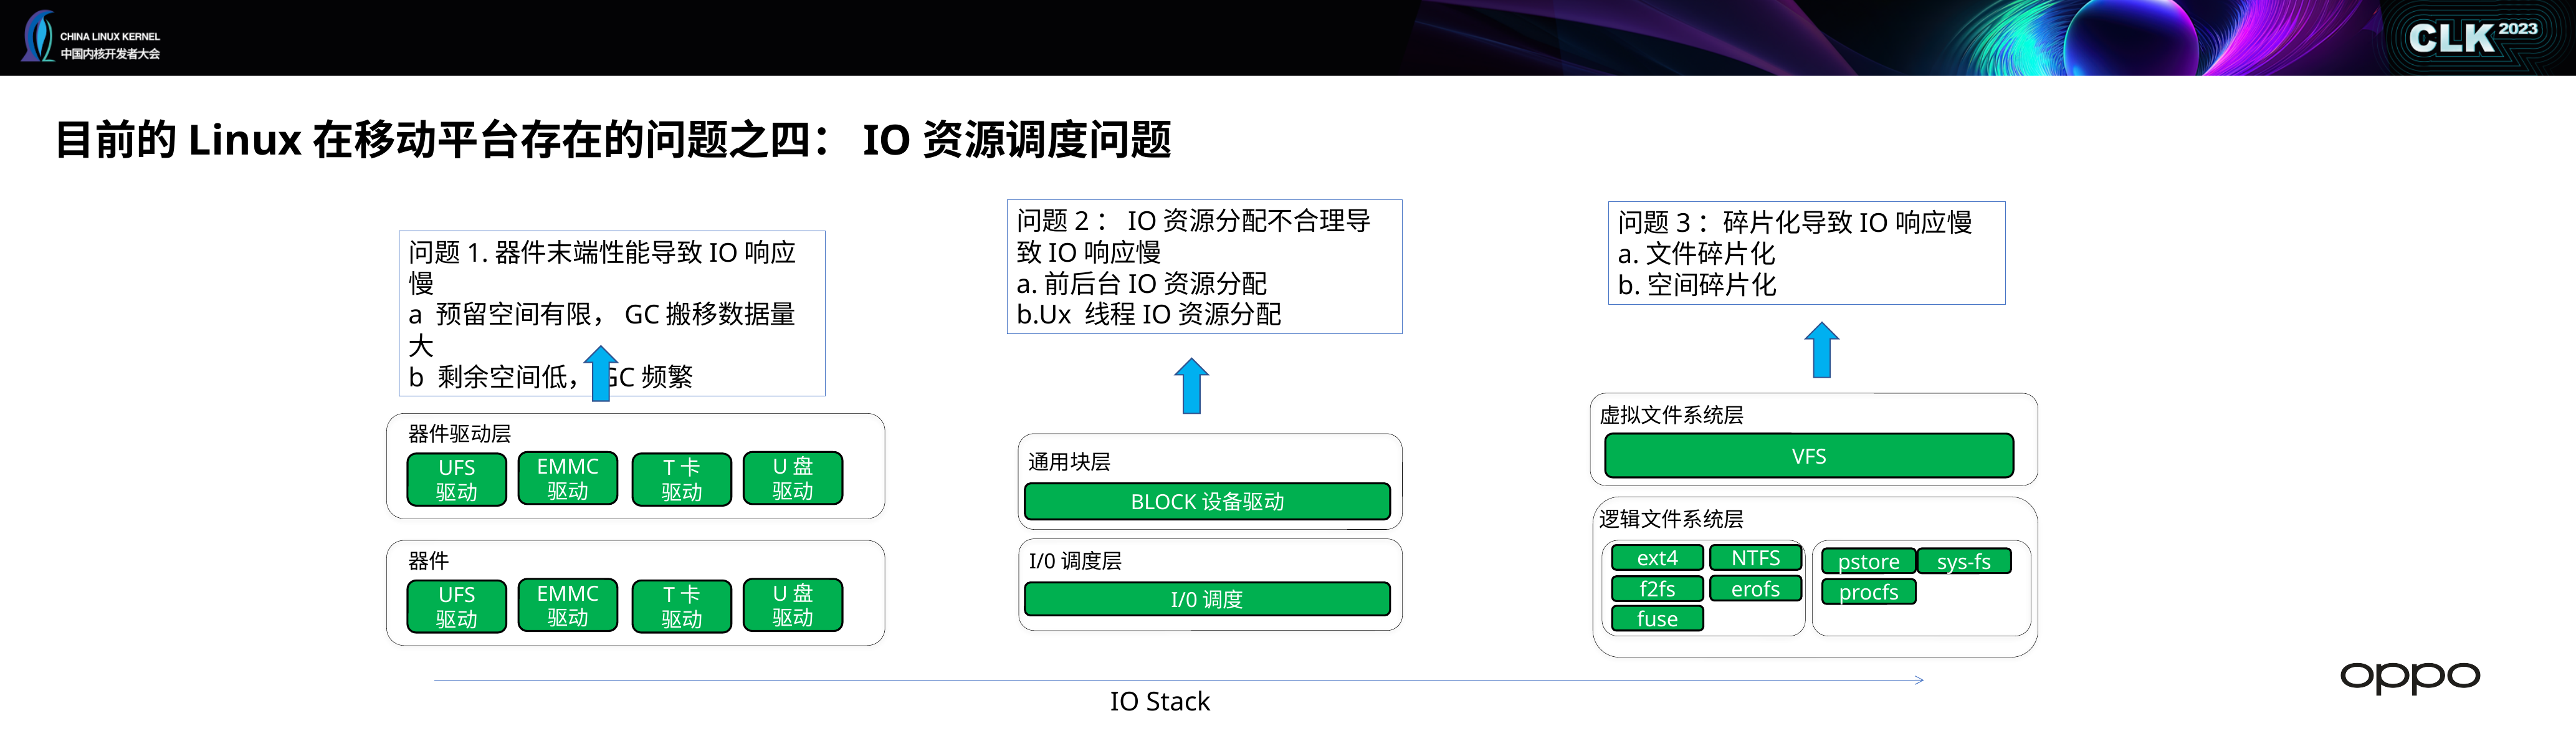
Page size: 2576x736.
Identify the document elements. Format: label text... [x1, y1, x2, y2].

text_box 器件驱动层 [399, 416, 521, 437]
text_box 逻辑文件系统层 [1590, 501, 1684, 523]
text_box pstore [1821, 548, 1917, 574]
text_box 虚拟文件系统层 [1590, 398, 1684, 419]
text_box [1173, 357, 1210, 414]
picture [0, 0, 2576, 736]
text_box [386, 540, 885, 646]
text_box 目前的Linux在移动平台存在的问题之四：IO资源调度问题 [44, 117, 1209, 160]
text_box EMMC 驱动 [518, 451, 618, 505]
text_box [1019, 538, 1403, 631]
text_box [583, 345, 619, 402]
text_box IO Stack [1101, 681, 1220, 721]
text_box T卡 驱动 [632, 580, 732, 634]
text_box [1812, 540, 2031, 636]
text_box U盘 驱动 [743, 451, 844, 505]
text_box [1803, 321, 1840, 378]
text_box [1593, 497, 2038, 657]
text_box UFS 驱动 [406, 580, 507, 634]
text_box 问题3：碎片化导致IO响应慢 a.文件碎片化 b.空间碎片化 [1608, 201, 2006, 305]
text_box EMMC 驱动 [518, 578, 618, 632]
text_box 器件 [399, 543, 521, 564]
text_box 通用块层 [1019, 444, 1114, 465]
text_box sys-fs [1917, 548, 2012, 574]
text_box 问题2：IO资源分配不合理导致IO响应慢 a.前后台IO资源分配 b.Ux 线程IO资源分配 [1007, 199, 1403, 334]
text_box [1601, 540, 1806, 636]
text_box UFS 驱动 [406, 452, 507, 507]
text_box [386, 413, 885, 519]
text_box [1018, 433, 1403, 530]
text_box procfs [1821, 578, 1917, 605]
text_box T卡 驱动 [632, 452, 732, 507]
text_box I/0调度层 [1020, 543, 1114, 564]
text_box U盘 驱动 [743, 578, 844, 632]
text_box [1590, 393, 2038, 485]
text_box 问题1.器件末端性能导致IO响应慢 a 预留空间有限，GC搬移数据量大 b 剩余空间低，GC频繁 [399, 231, 826, 396]
